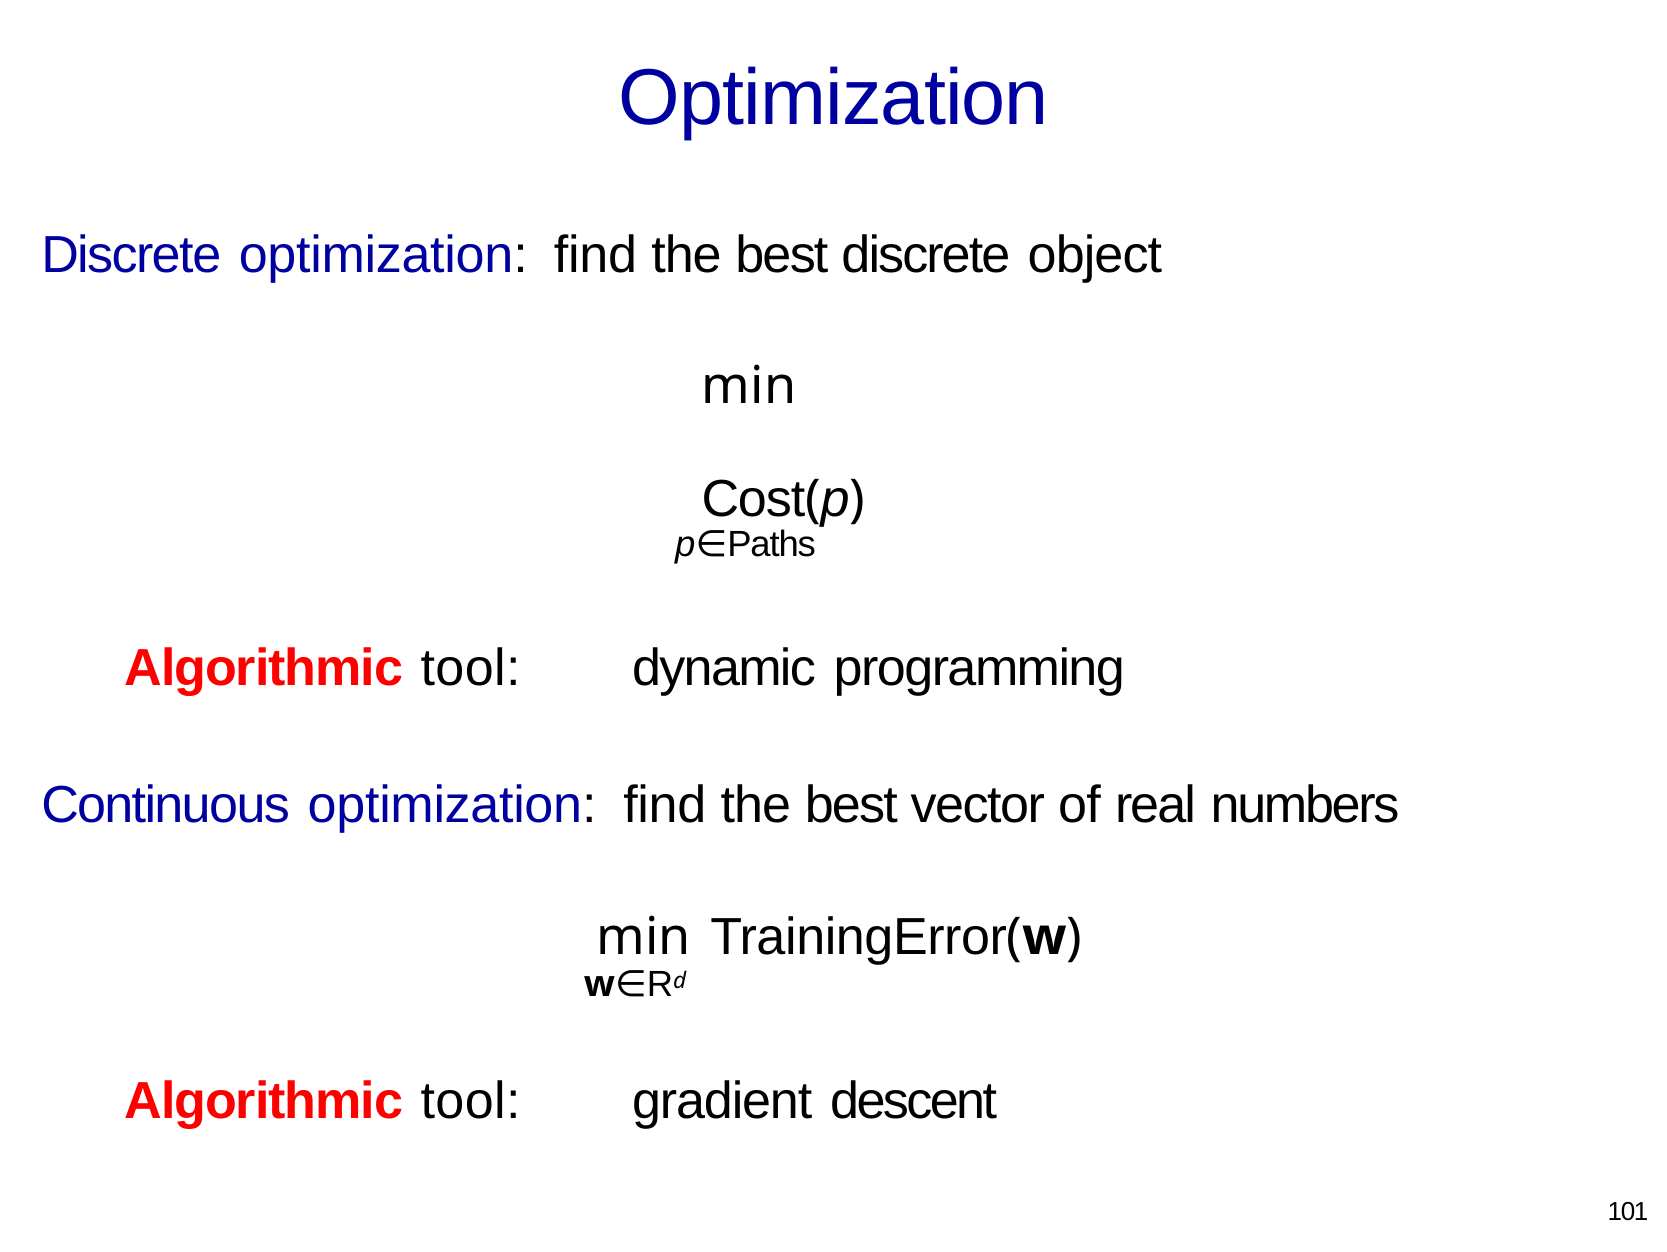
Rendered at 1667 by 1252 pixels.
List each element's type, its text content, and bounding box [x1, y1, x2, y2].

title Optimization [616, 42, 1051, 217]
text_box Discrete optimization: find the best discrete object min Cost(p) p∈Paths Algorithmic tool: dynamic programming Continuous optimization: find the best vector of real numbers min TrainingError(w) w∈Rd Algorithmic tool: gradient descent [36, 217, 1417, 1129]
slide_number 101 [1601, 1197, 1654, 1251]
